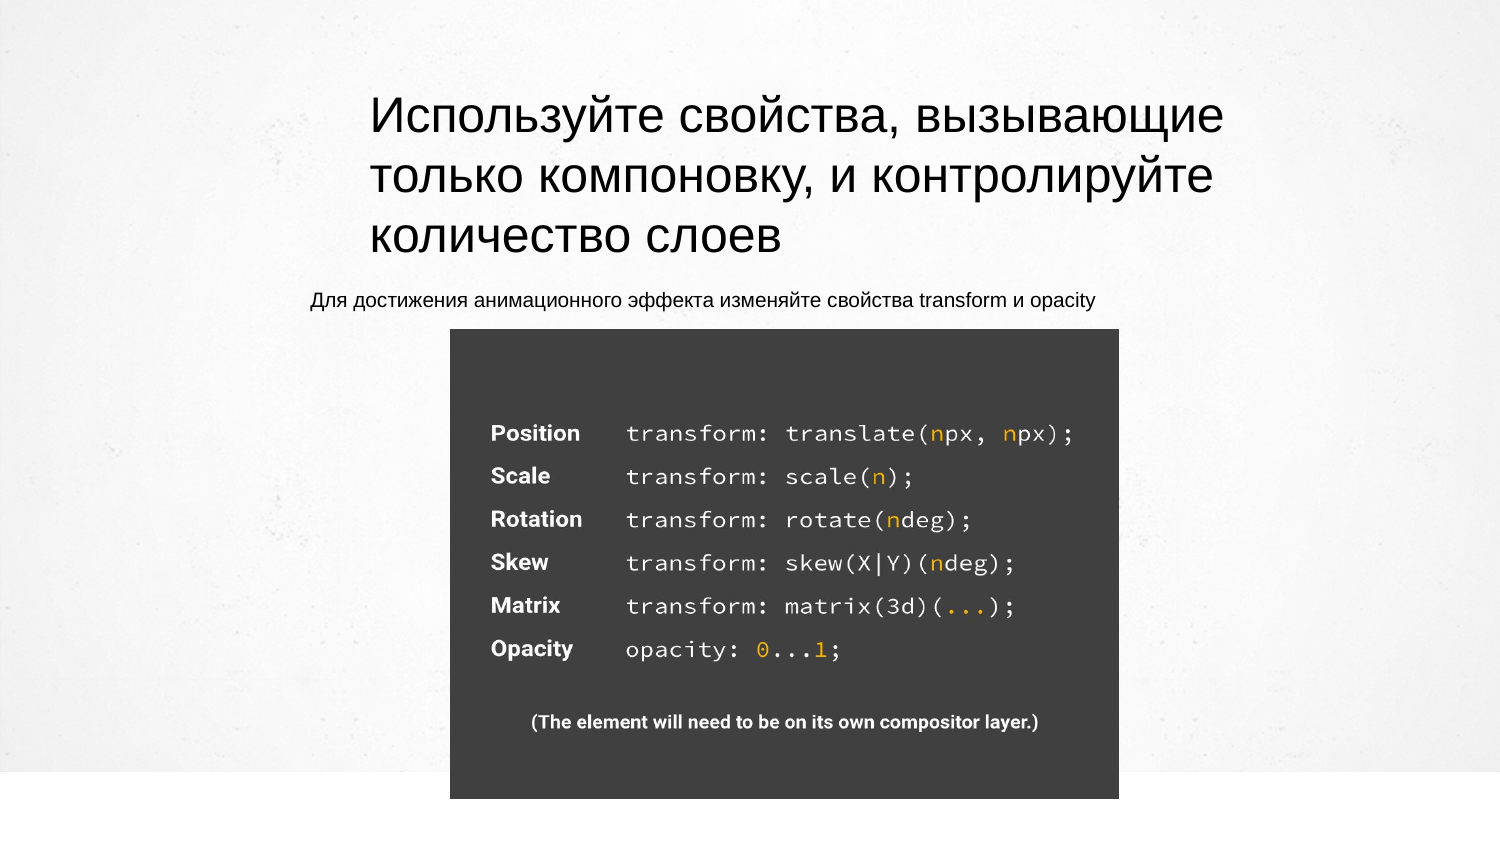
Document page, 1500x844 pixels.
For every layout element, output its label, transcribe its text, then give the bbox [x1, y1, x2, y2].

text_box Для достижения анимационного эффекта изменяйте свойства transform и opacity [295, 279, 1320, 388]
text_box Используйте свойства, вызывающие только компоновку, и контролируйте количество слоев [354, 74, 1290, 259]
picture [0, 0, 1500, 799]
